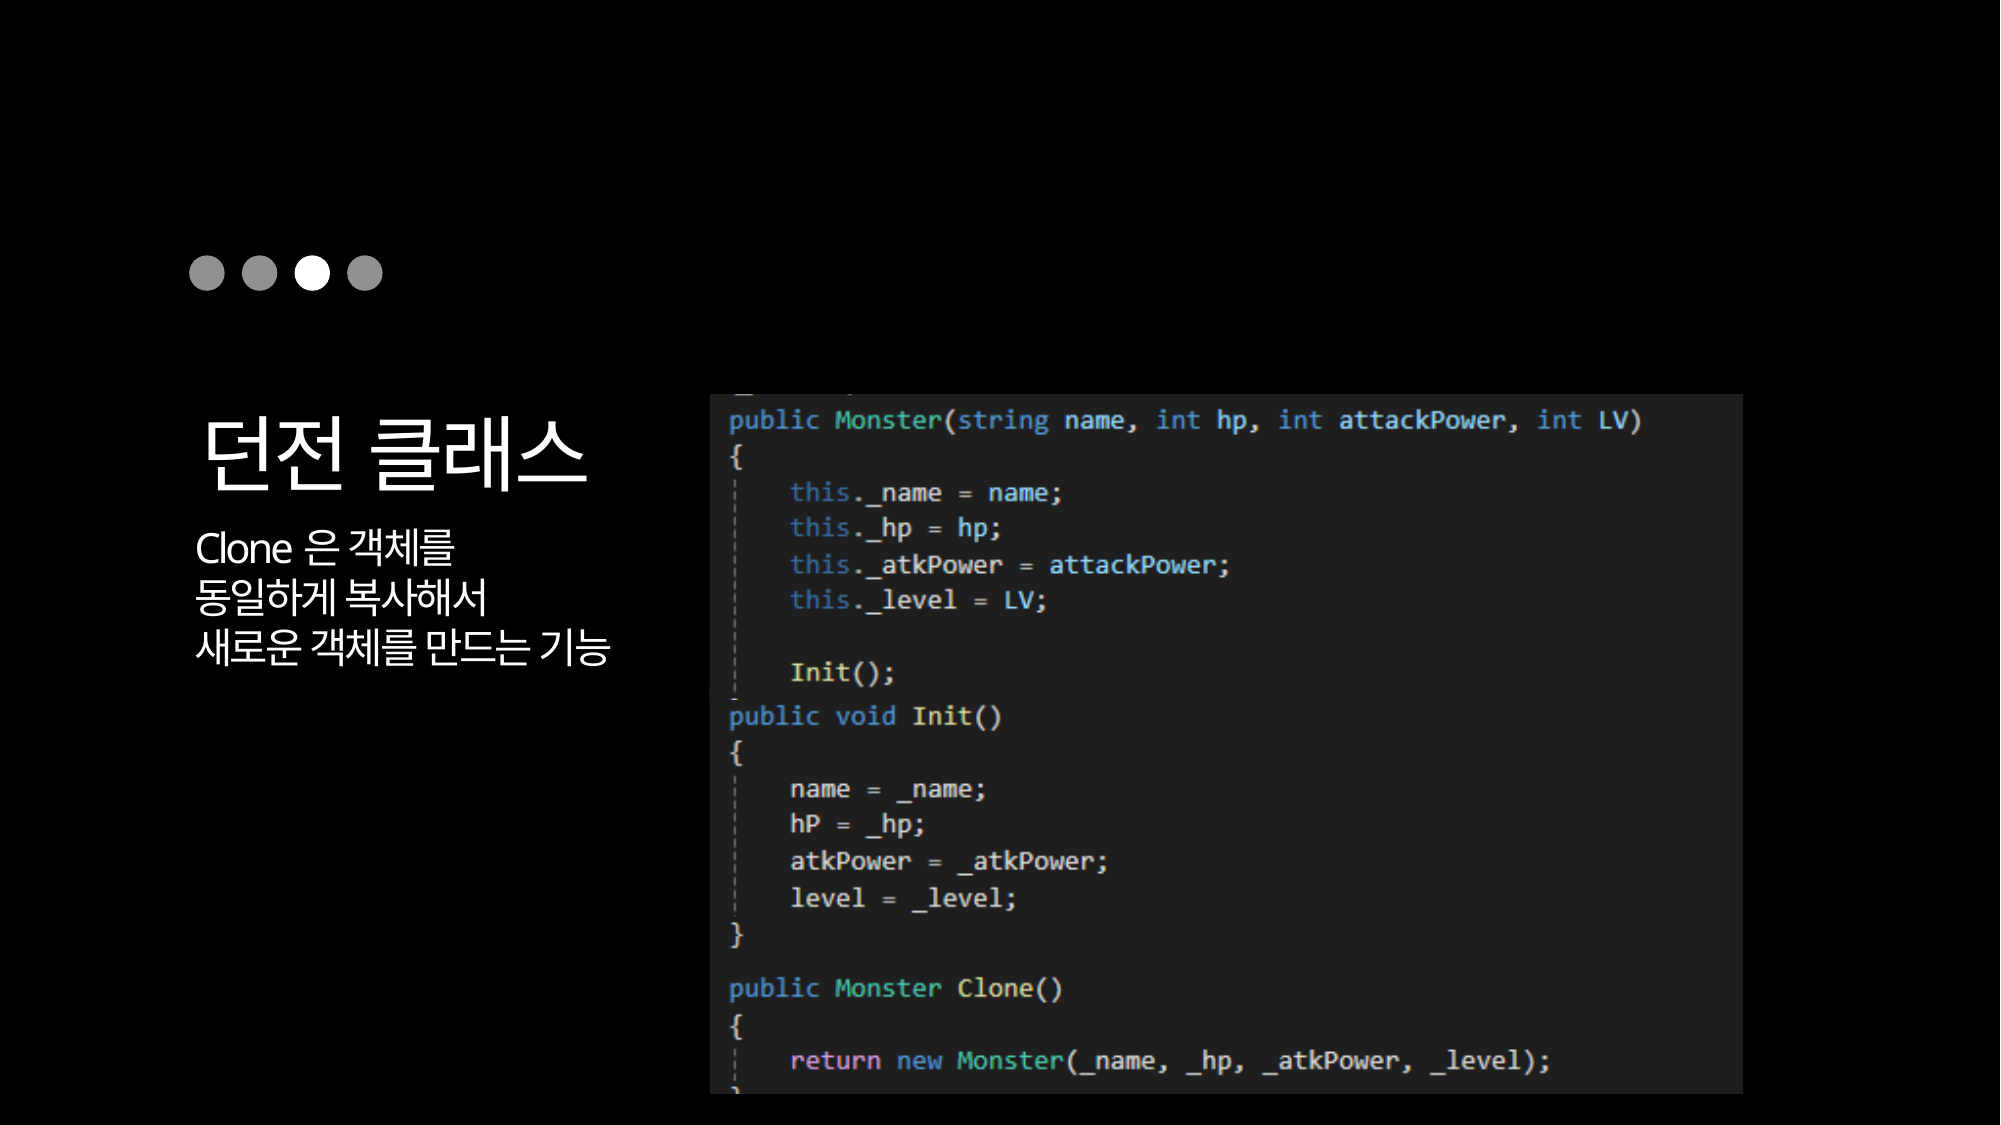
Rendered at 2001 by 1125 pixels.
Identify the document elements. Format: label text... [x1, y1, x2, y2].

text_box 던전 클래스 [185, 394, 606, 509]
text_box [345, 253, 385, 293]
text_box [292, 253, 332, 293]
text_box Clone은 객체를 동일하게 복사해서 새로운 객체를 만드는 기능 [179, 513, 628, 679]
text_box [240, 253, 279, 293]
text_box [187, 253, 227, 293]
picture [709, 393, 1744, 1095]
